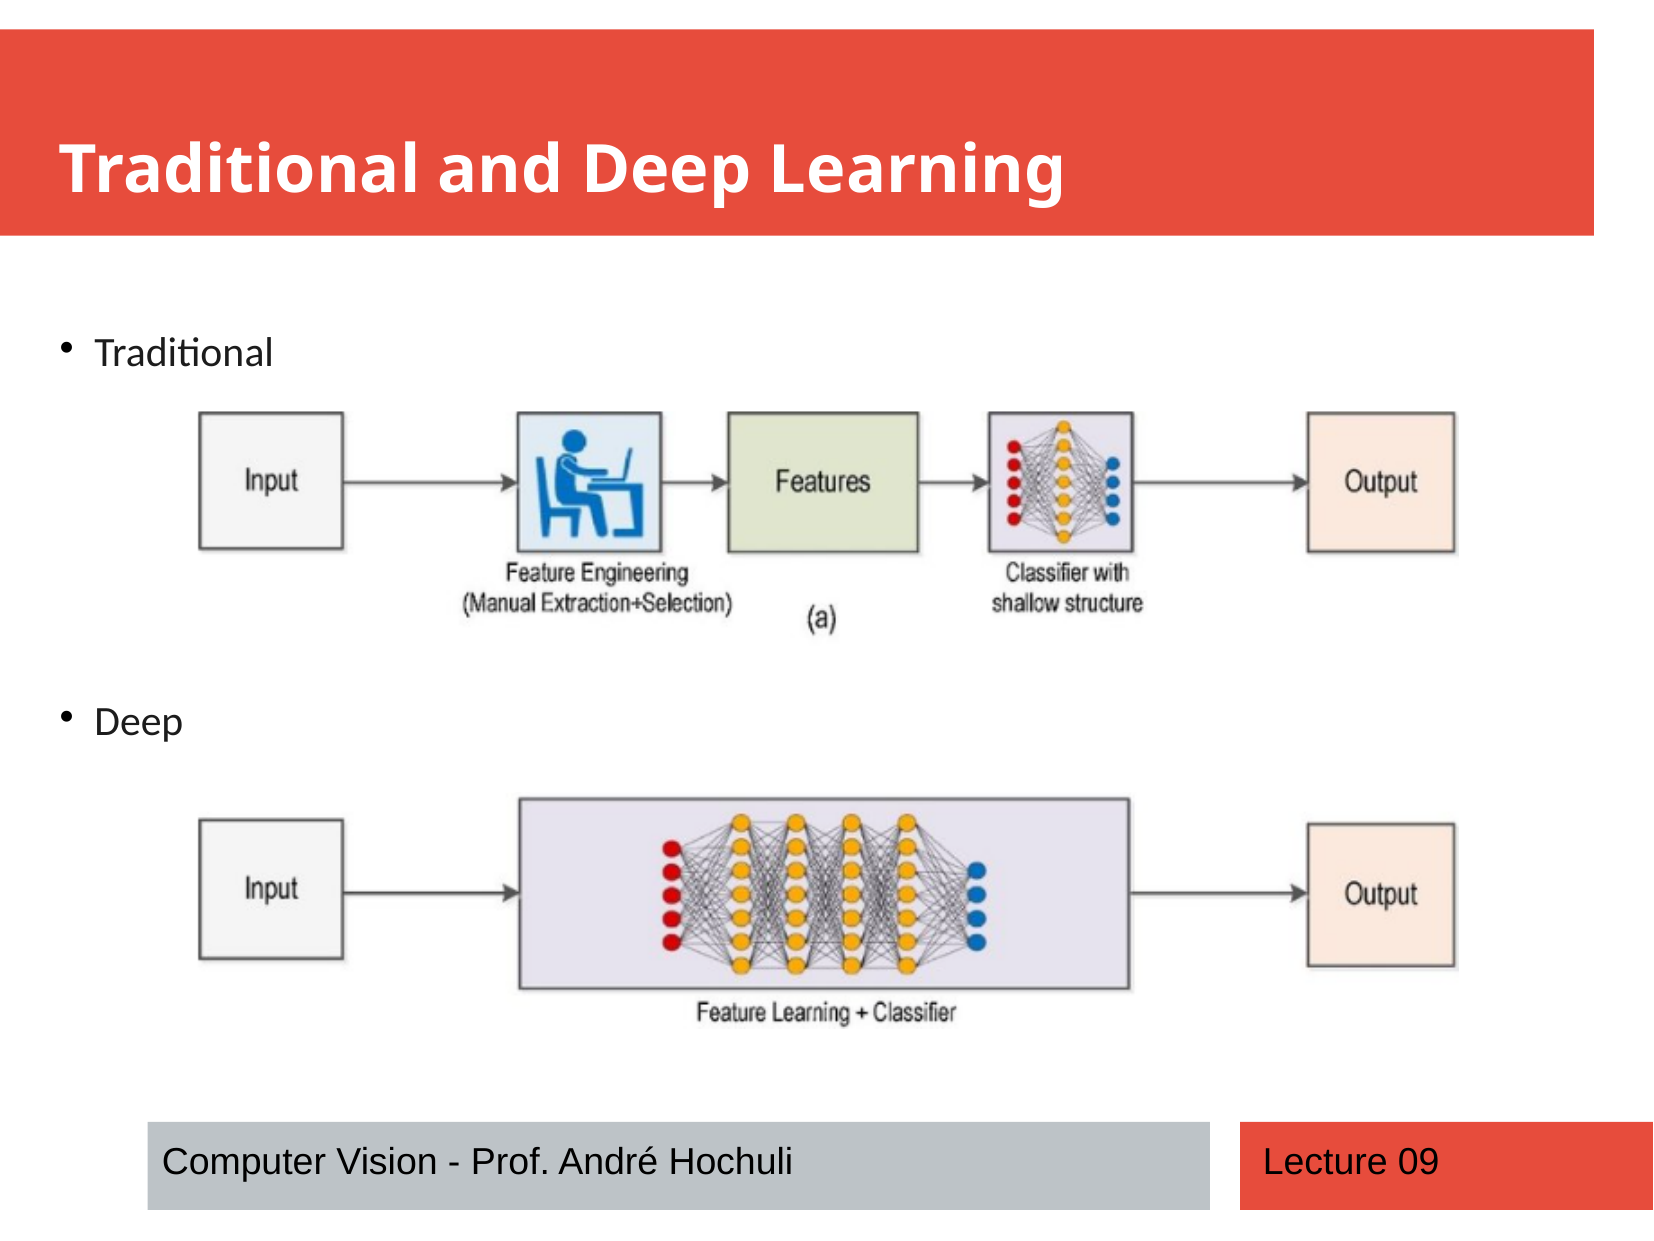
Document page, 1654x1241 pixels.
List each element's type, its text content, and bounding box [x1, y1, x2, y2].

picture [194, 410, 1459, 647]
text_box Traditional Deep [58, 324, 1565, 1092]
text_box Lecture 09 [1248, 1129, 1623, 1189]
text_box Traditional and Deep Learning [58, 58, 1594, 206]
text_box Computer Vision - Prof. André Hochuli [147, 1129, 1205, 1189]
picture [194, 792, 1459, 1029]
